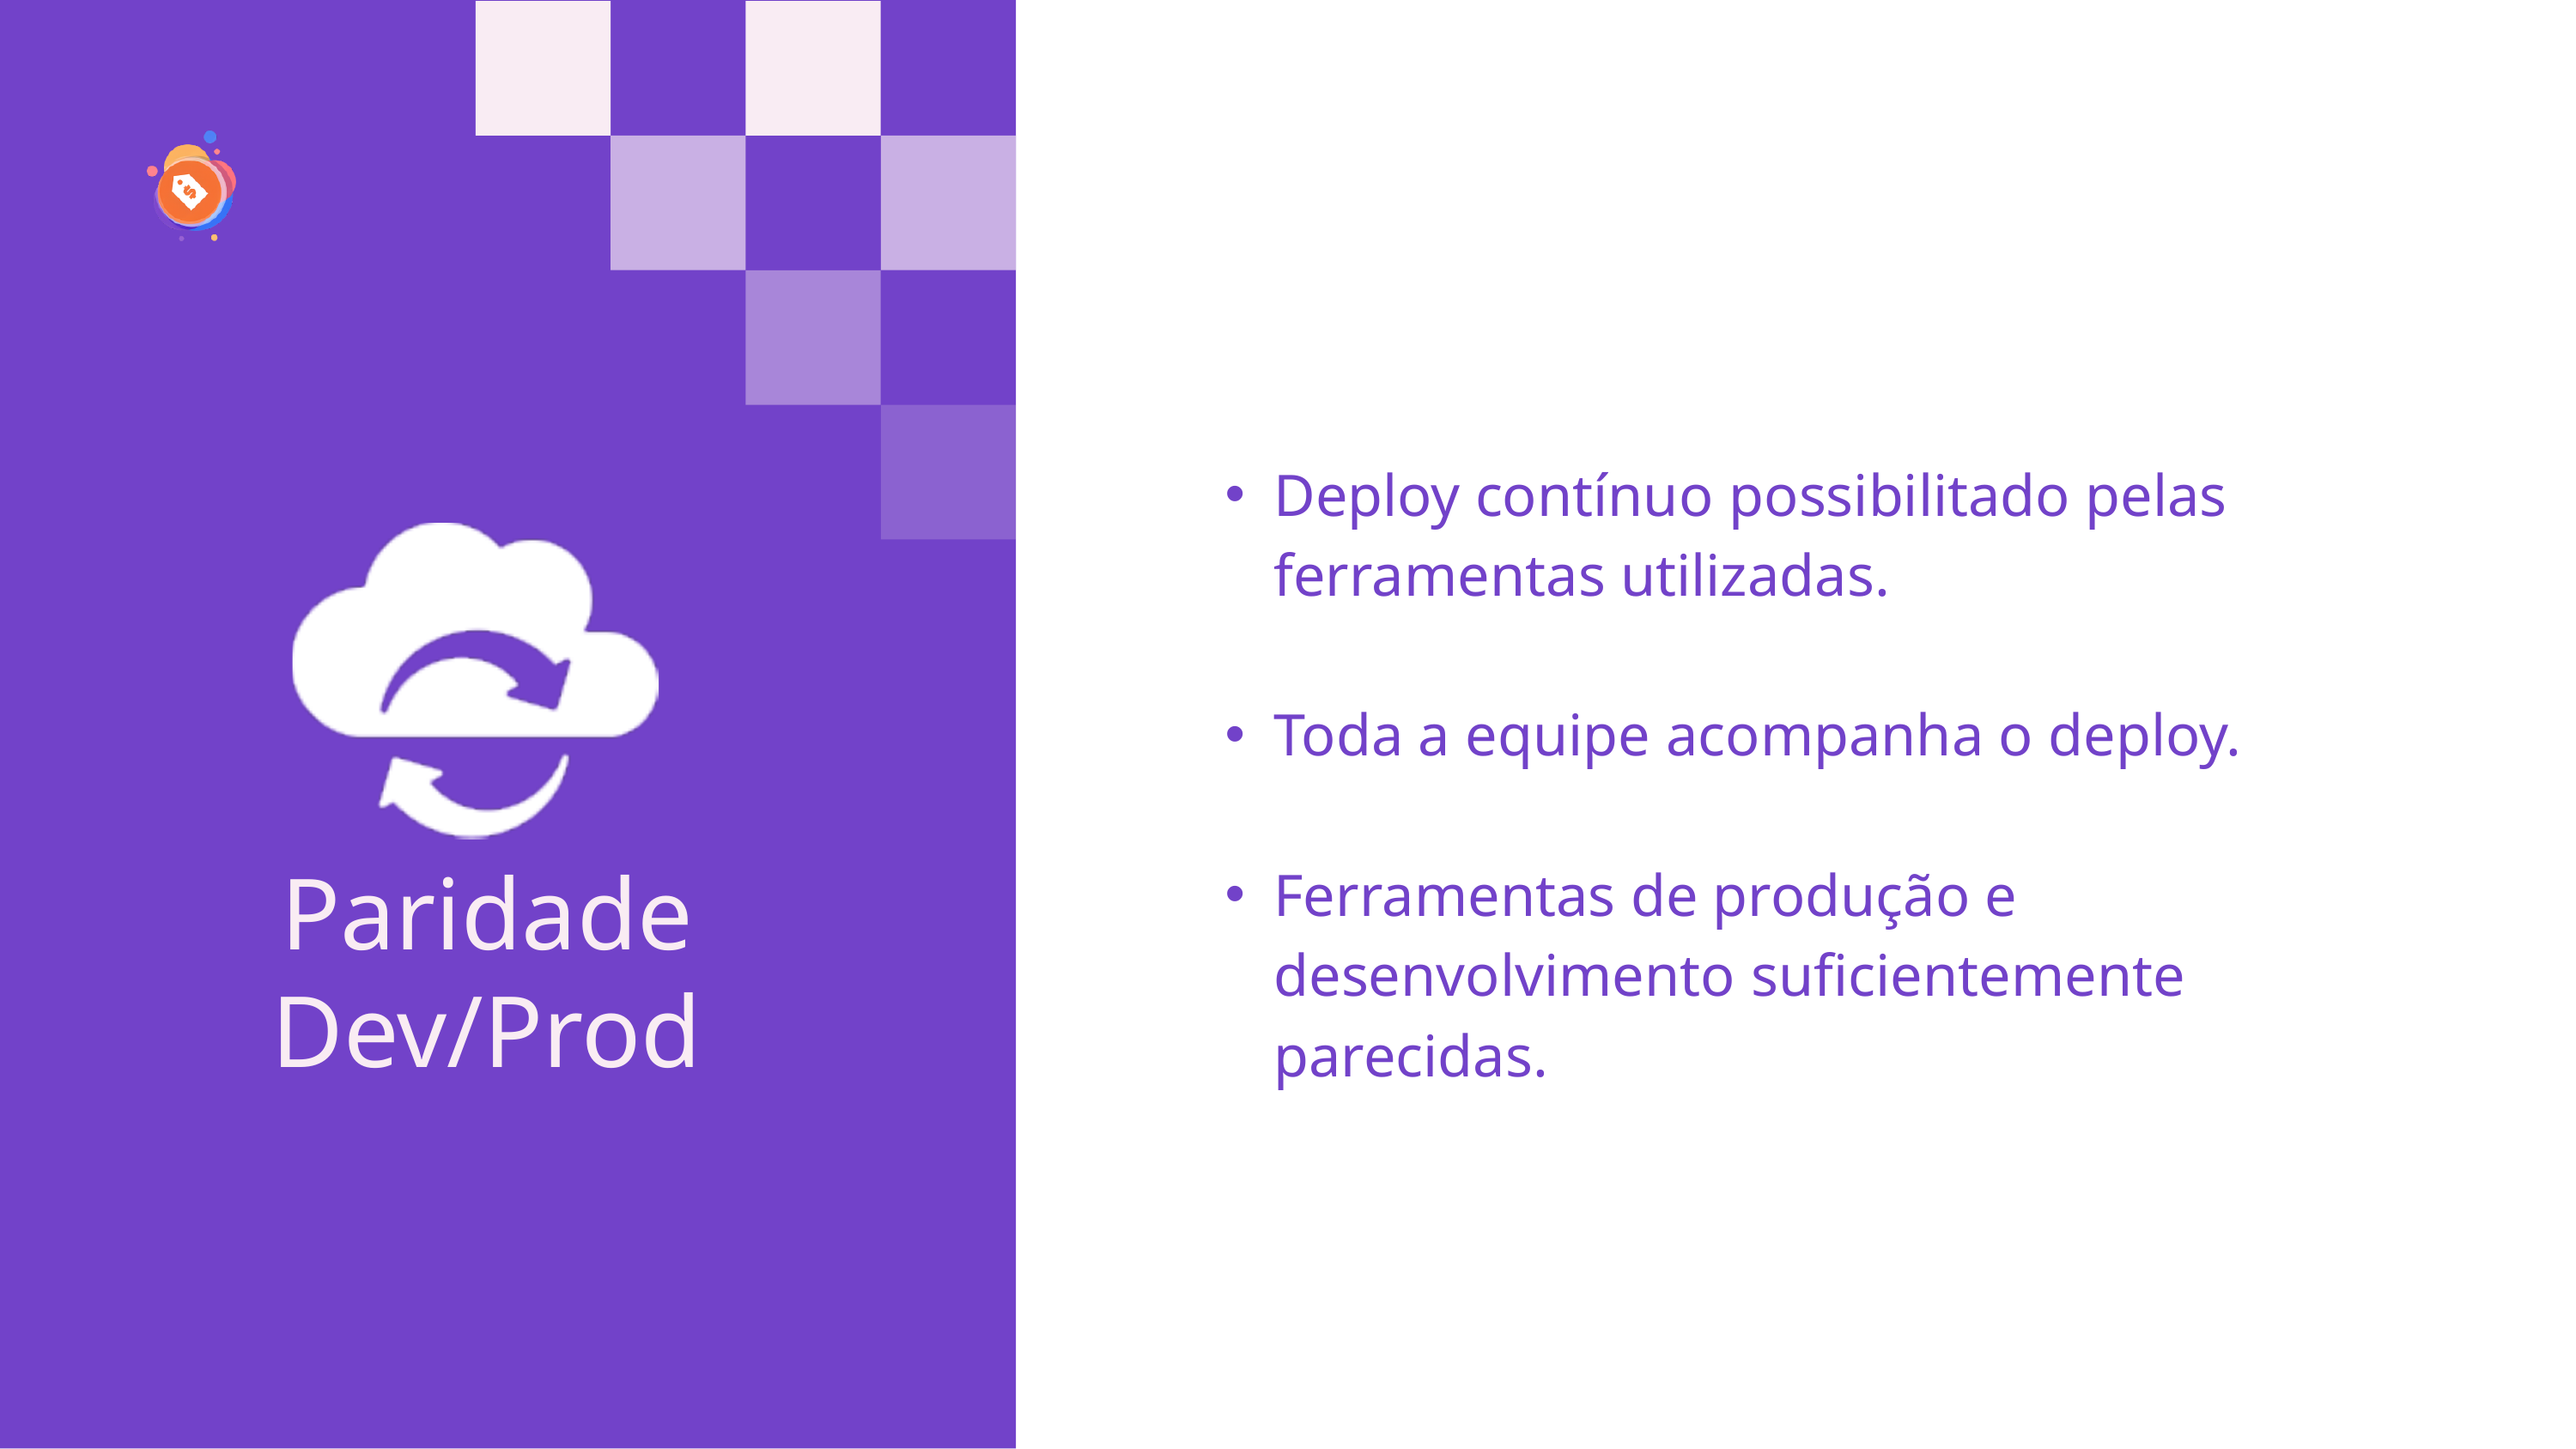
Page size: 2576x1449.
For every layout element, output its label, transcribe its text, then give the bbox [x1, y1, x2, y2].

text_box [880, 135, 1017, 270]
text_box [475, 1, 611, 136]
text_box [880, 404, 1017, 540]
text_box [611, 135, 746, 270]
text_box [292, 523, 659, 840]
text_box [0, 0, 1017, 1449]
text_box [137, 119, 248, 250]
text_box Paridade Dev/Prod [93, 851, 881, 1088]
text_box Deploy contínuo possibilitado pelas ferramentas utilizadas. Toda a equipe acompanha o deploy. Ferramentas de produção e desenvolvimento suficientemente parecidas. [1176, 446, 2432, 1088]
text_box [745, 1, 881, 136]
text_box [745, 270, 881, 405]
